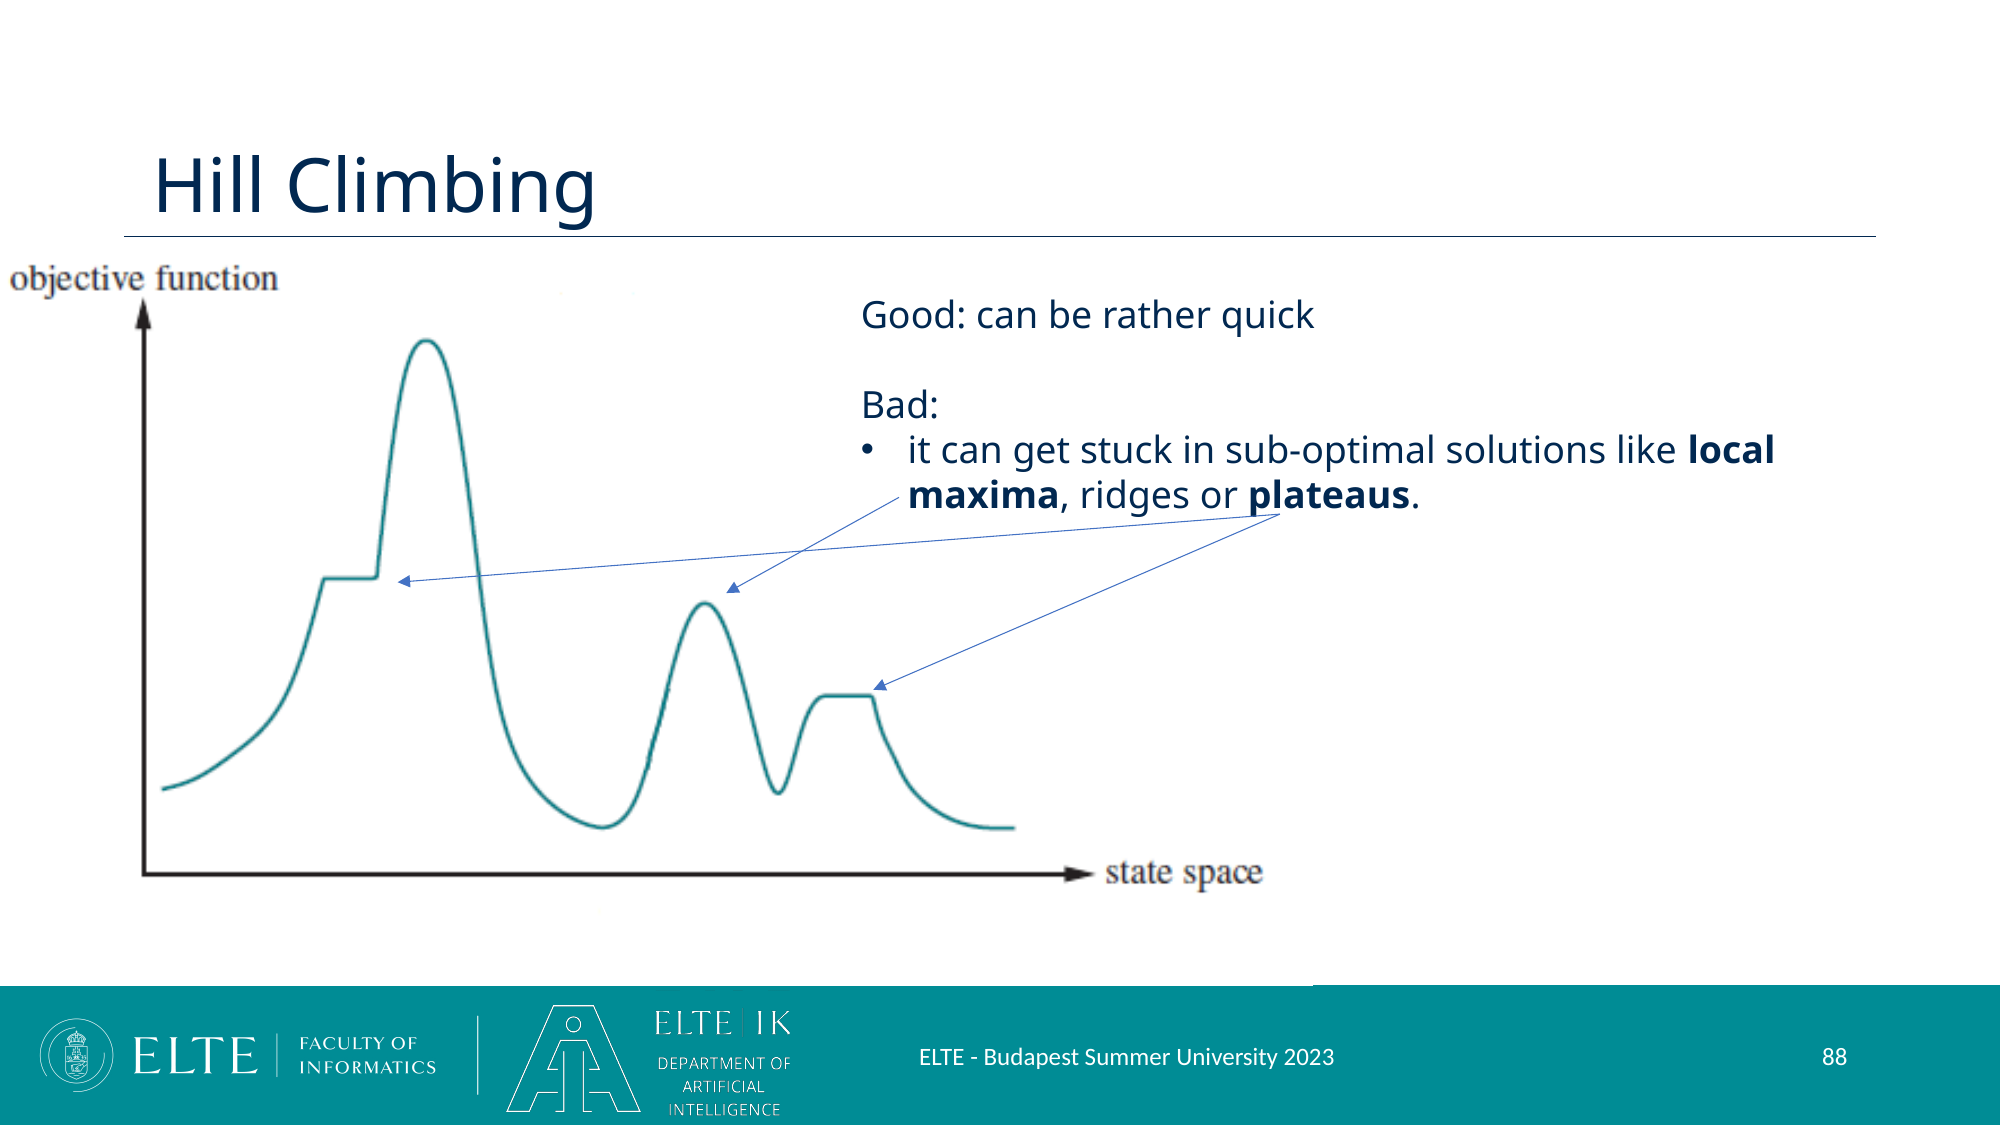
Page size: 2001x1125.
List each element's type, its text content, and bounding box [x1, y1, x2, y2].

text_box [504, 990, 790, 1120]
picture [0, 985, 2000, 1125]
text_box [726, 583, 899, 594]
footer ELTE - Budapest Summer University 2023 [790, 1025, 1465, 1085]
title Hill Climbing [137, 59, 1863, 237]
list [0, 250, 1313, 986]
text_box Good: can be rather quick Bad: it can get stuck in sub-optimal solutions like local maxima, ridges or plateaus. [1313, 283, 1917, 524]
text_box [397, 514, 1280, 583]
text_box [726, 497, 899, 514]
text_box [873, 583, 1280, 690]
slide_number 88 [1563, 1026, 1863, 1085]
